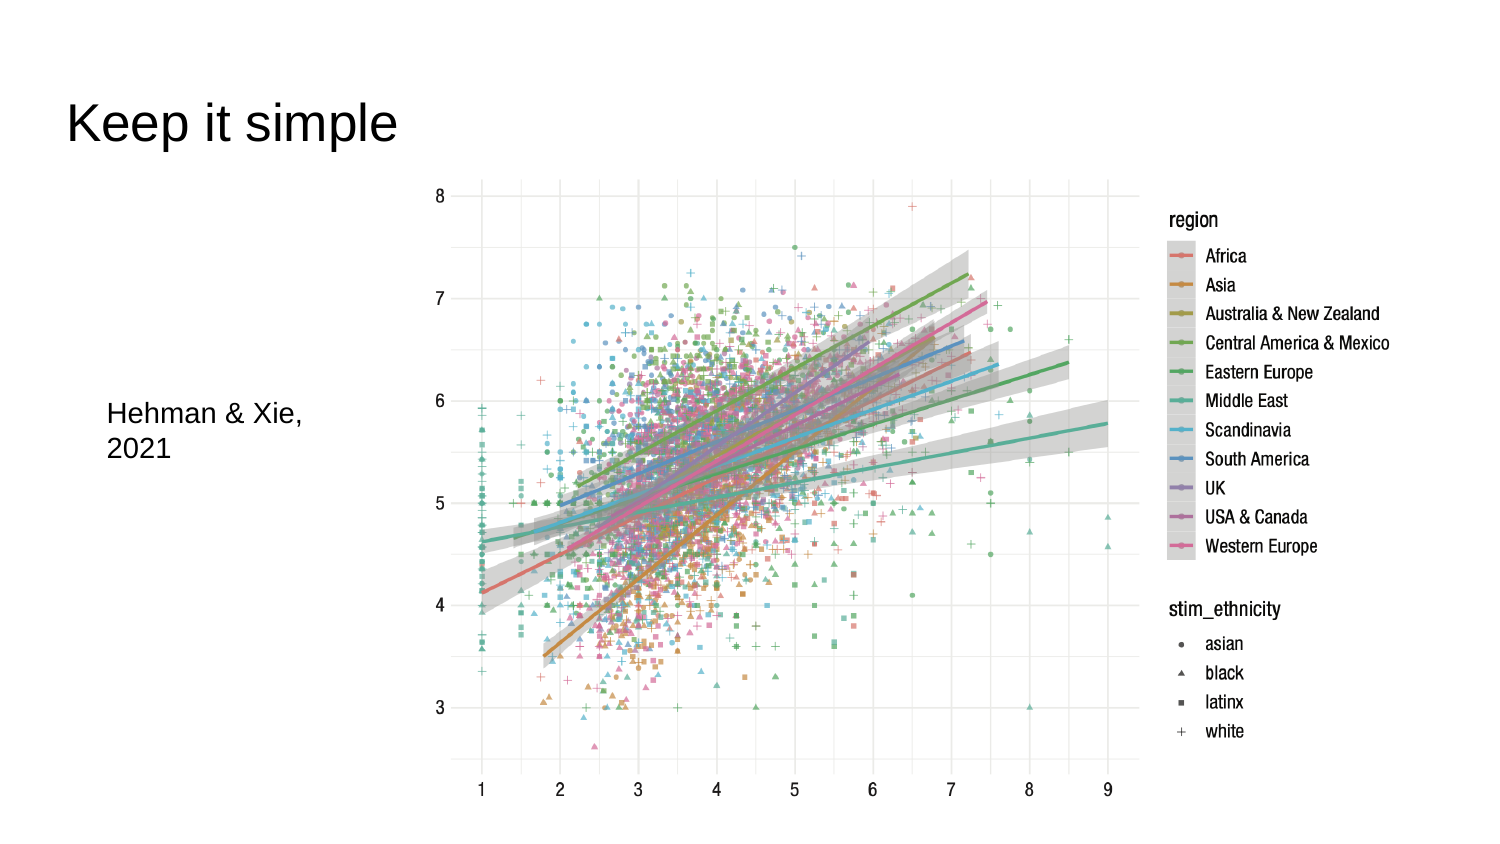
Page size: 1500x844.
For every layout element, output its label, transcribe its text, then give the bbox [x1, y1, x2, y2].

title Keep it simple [51, 72, 1449, 167]
text_box Hehman & Xie, 2021 [91, 379, 345, 494]
picture [432, 172, 1403, 801]
